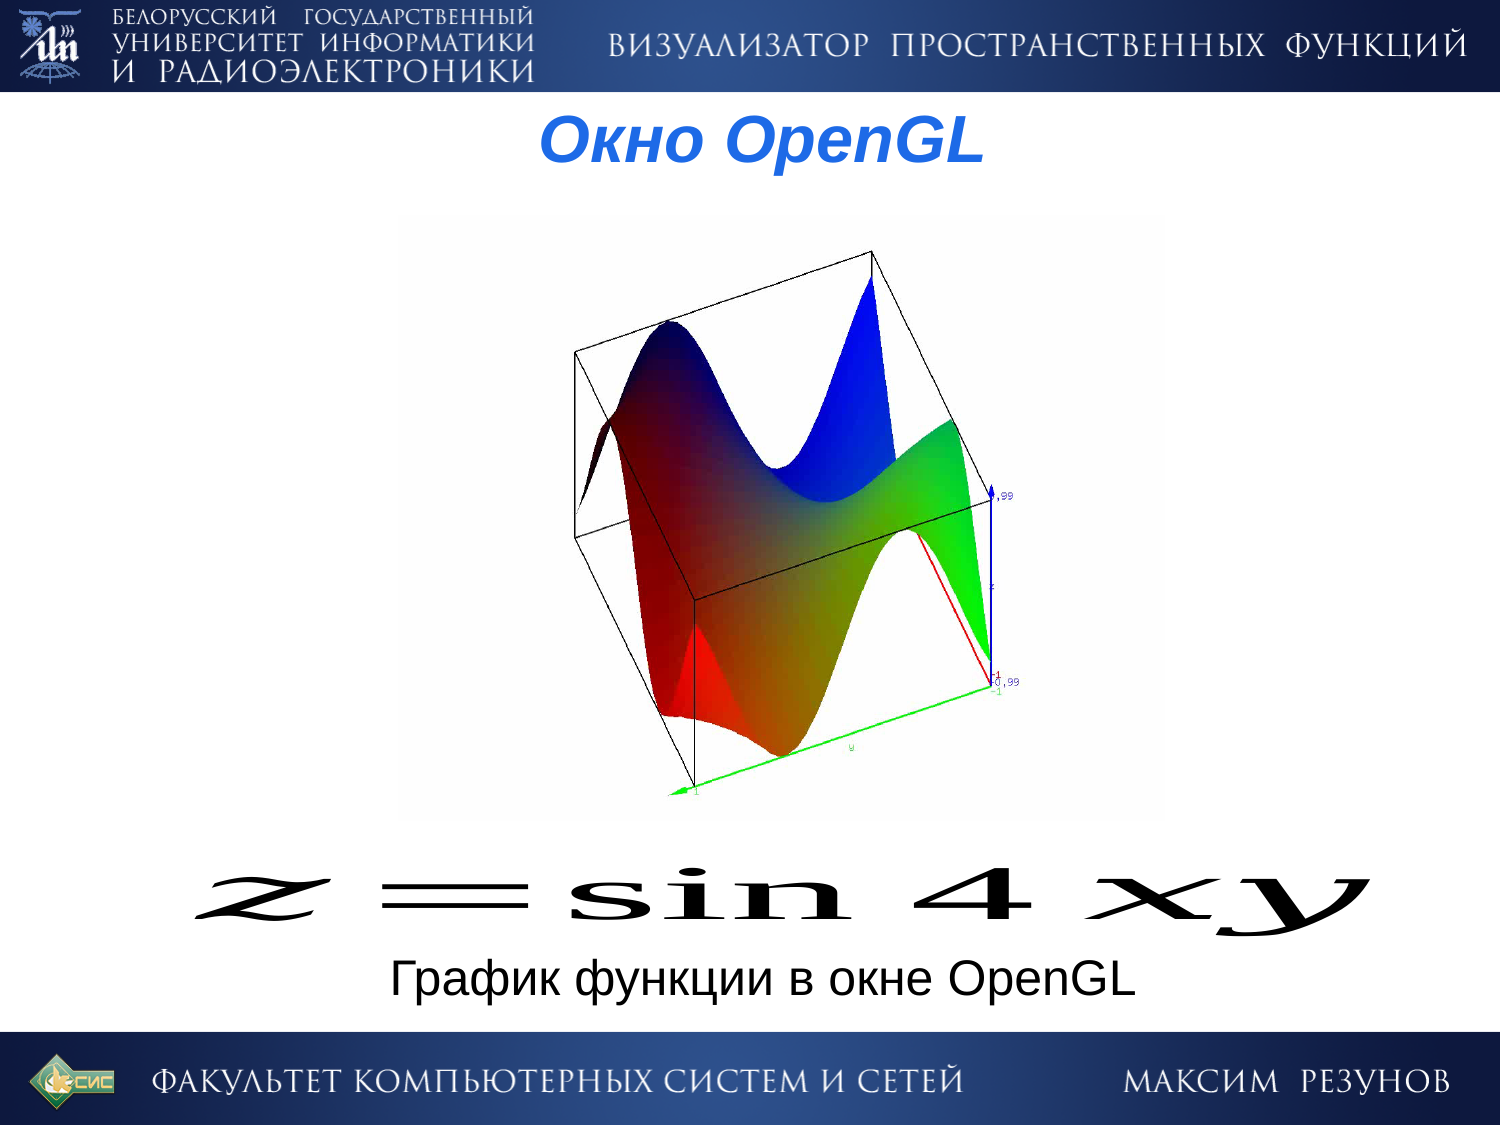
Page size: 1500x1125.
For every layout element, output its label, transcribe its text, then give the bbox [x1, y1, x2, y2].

picture [0, 0, 1500, 1125]
list График функции в окне OpenGL [163, 937, 1363, 1033]
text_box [397, 214, 1166, 822]
text_box Окно OpenGL [523, 88, 1003, 184]
